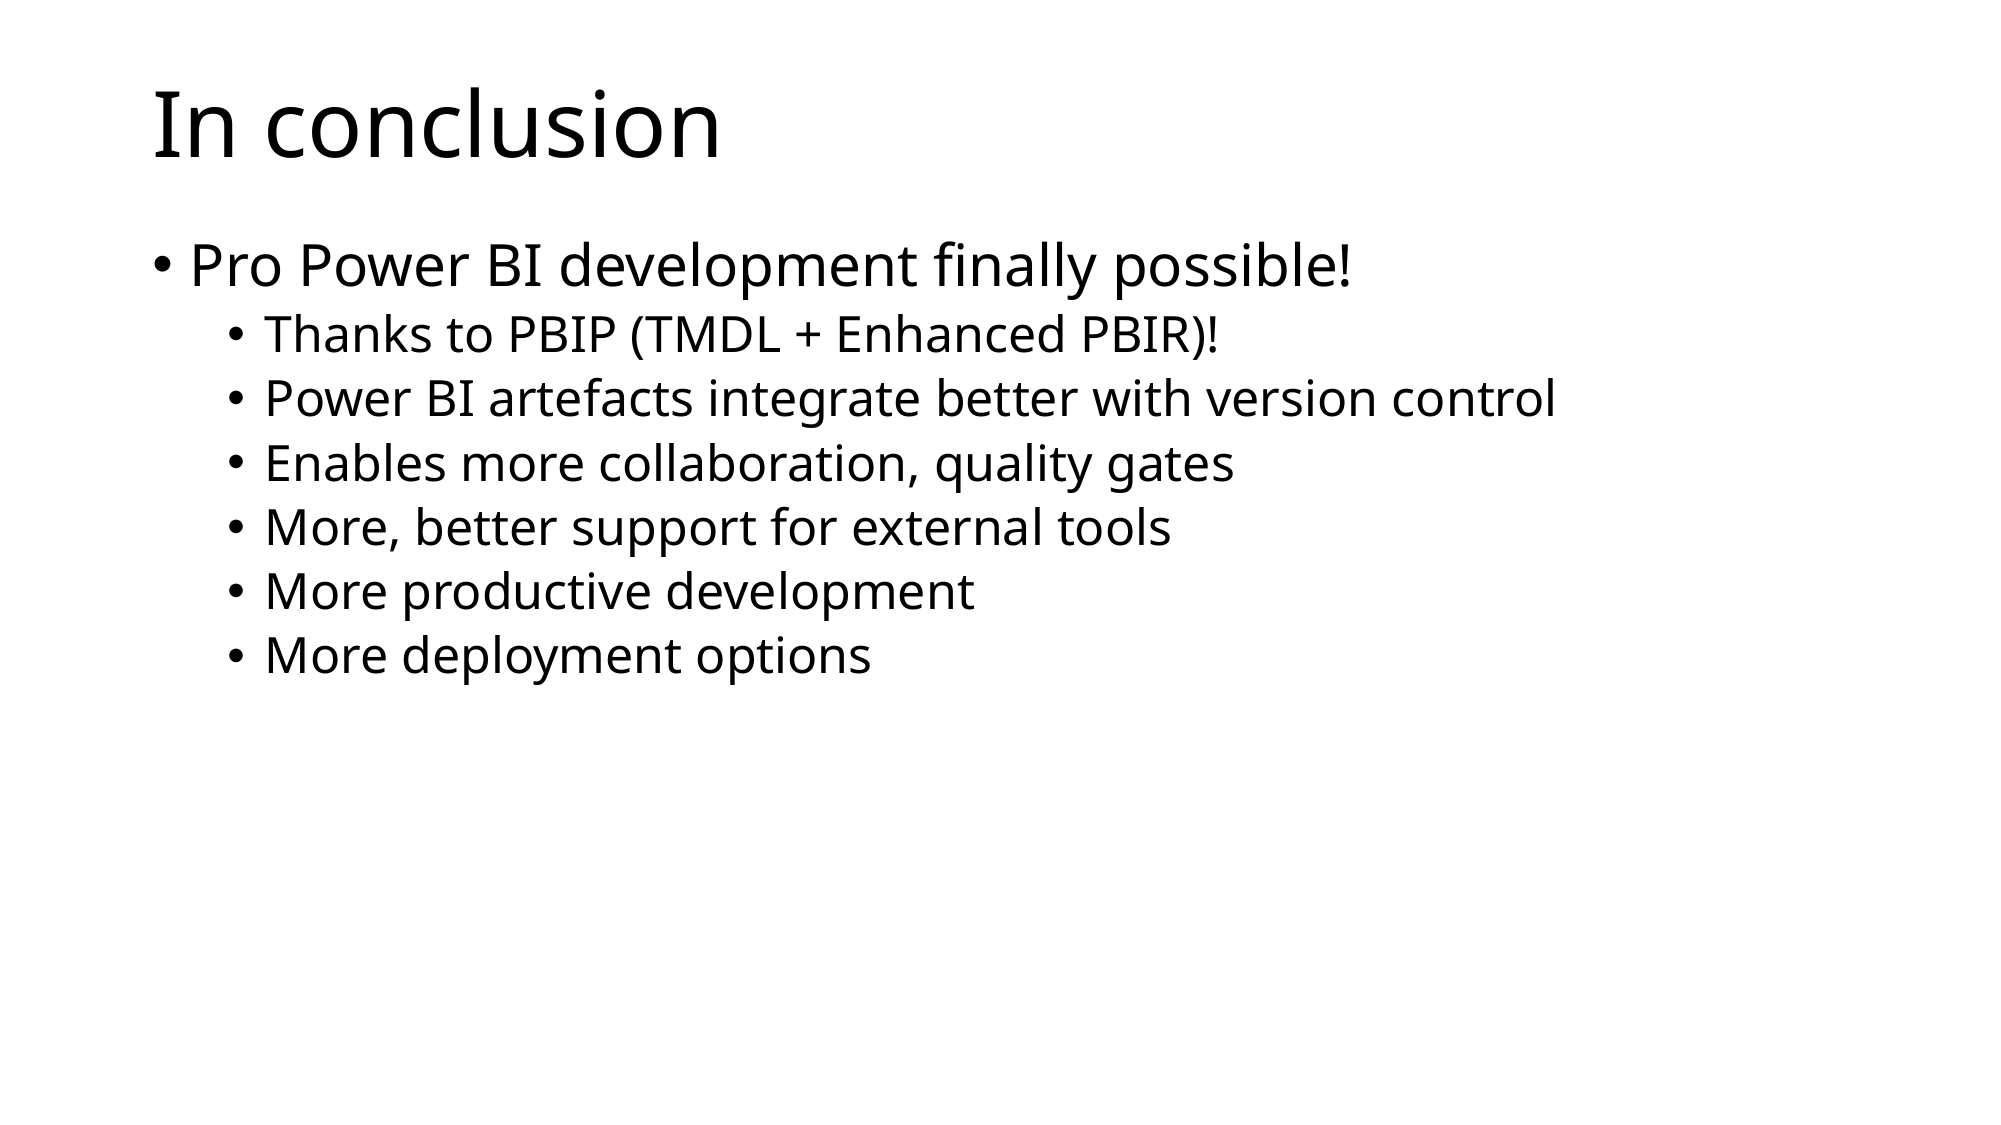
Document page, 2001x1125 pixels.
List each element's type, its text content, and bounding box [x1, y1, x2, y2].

list Pro Power BI development finally possible! Thanks to PBIP (TMDL + Enhanced PBIR)! Power BI artefacts integrate better with version control Enables more collaboration, quality gates More, better support for external tools More productive development More deployment options [137, 228, 1863, 1014]
title In conclusion [137, 59, 1863, 197]
